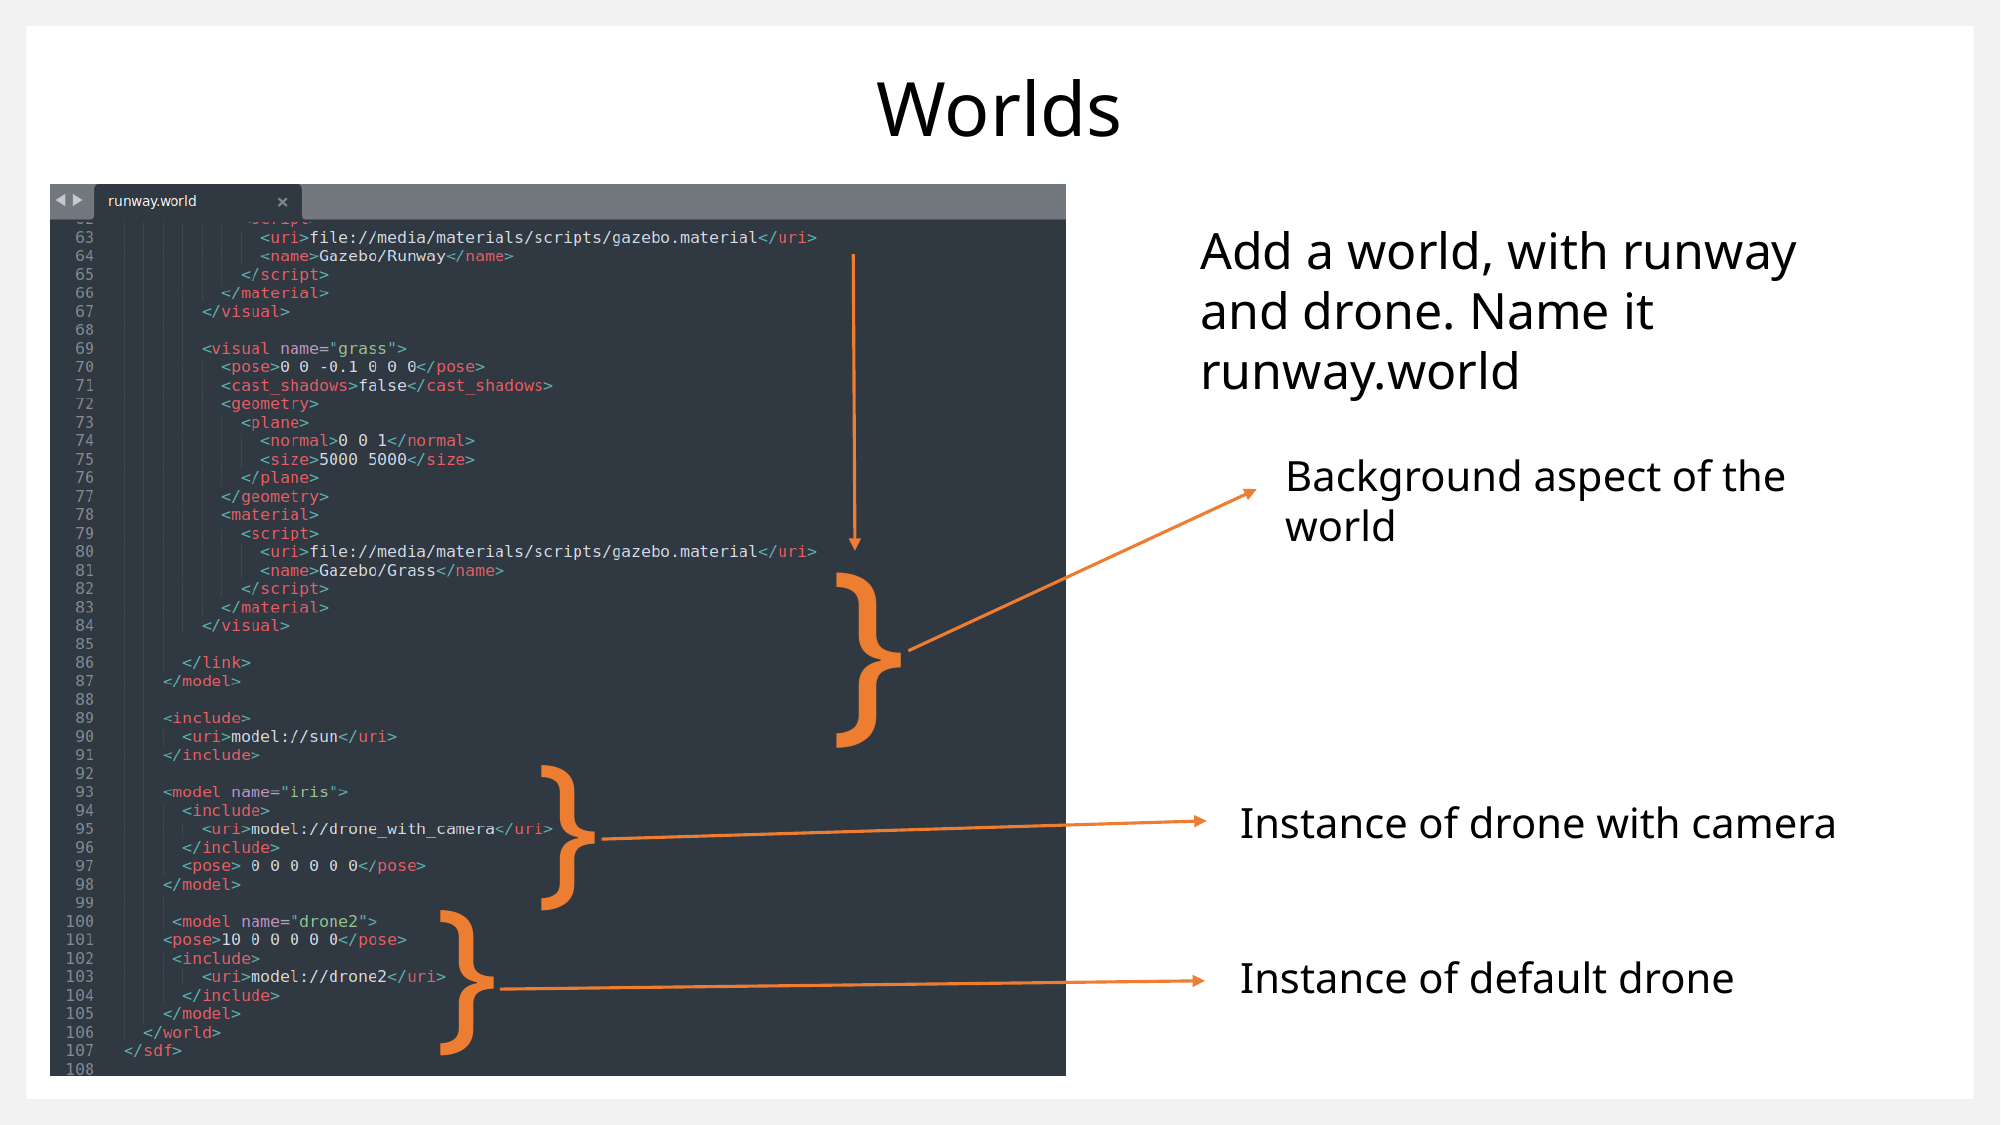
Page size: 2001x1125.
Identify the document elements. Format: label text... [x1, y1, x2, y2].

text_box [499, 980, 1205, 990]
picture [50, 183, 1066, 1076]
text_box Add a world, with runway and drone. Name it runway.world [1185, 212, 1832, 408]
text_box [908, 489, 1257, 651]
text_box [601, 820, 1207, 840]
text_box Instance of drone with camera [1225, 788, 1872, 854]
text_box Worlds [774, 53, 1225, 159]
text_box Background aspect of the world [1270, 442, 1917, 558]
text_box Instance of default drone [1225, 943, 1872, 1009]
